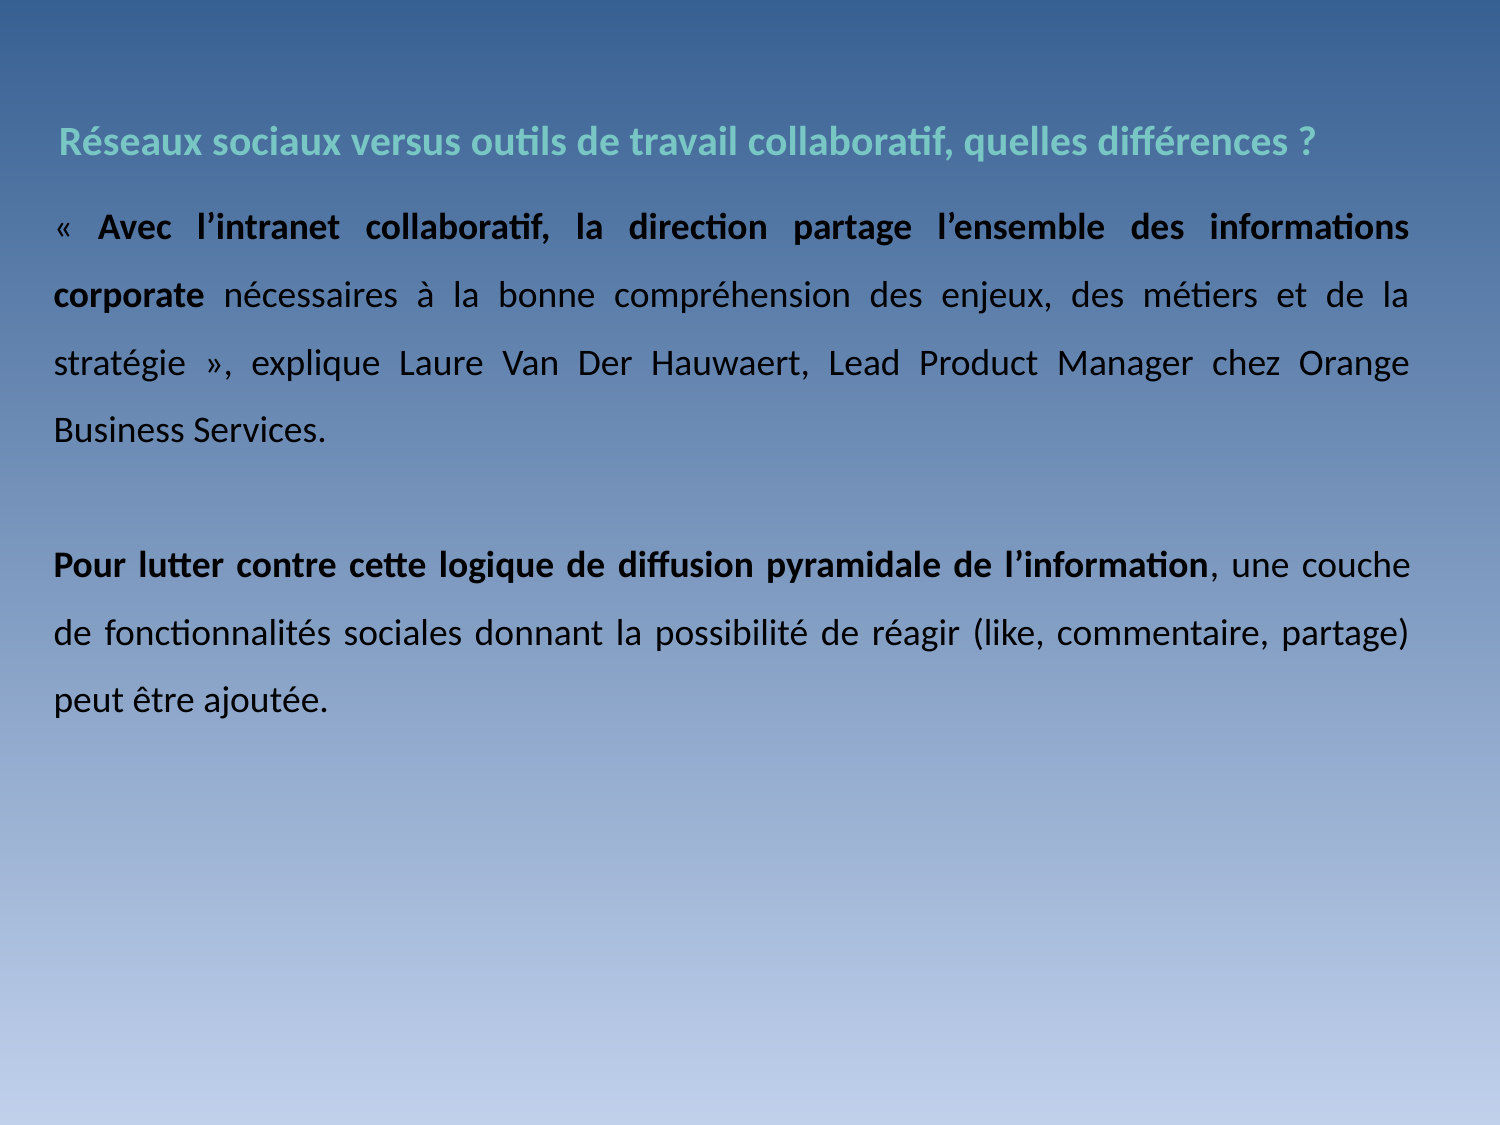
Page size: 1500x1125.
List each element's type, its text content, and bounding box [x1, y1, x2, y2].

text_box Réseaux sociaux versus outils de travail collaboratif, quelles différences ? [44, 81, 1333, 172]
text_box « Avec l’intranet collaboratif, la direction partage l’ensemble des informations corporate nécessaires à la bonne compréhension des enjeux, des métiers et de la stratégie », explique Laure Van Der Hauwaert, Lead Product Manager chez Orange Business Services. Pour lutter contre cette logique de diffusion pyramidale de l’information, une couche de fonctionnalités sociales donnant la possibilité de réagir (like, commentaire, partage) peut être ajoutée. [38, 172, 1426, 728]
